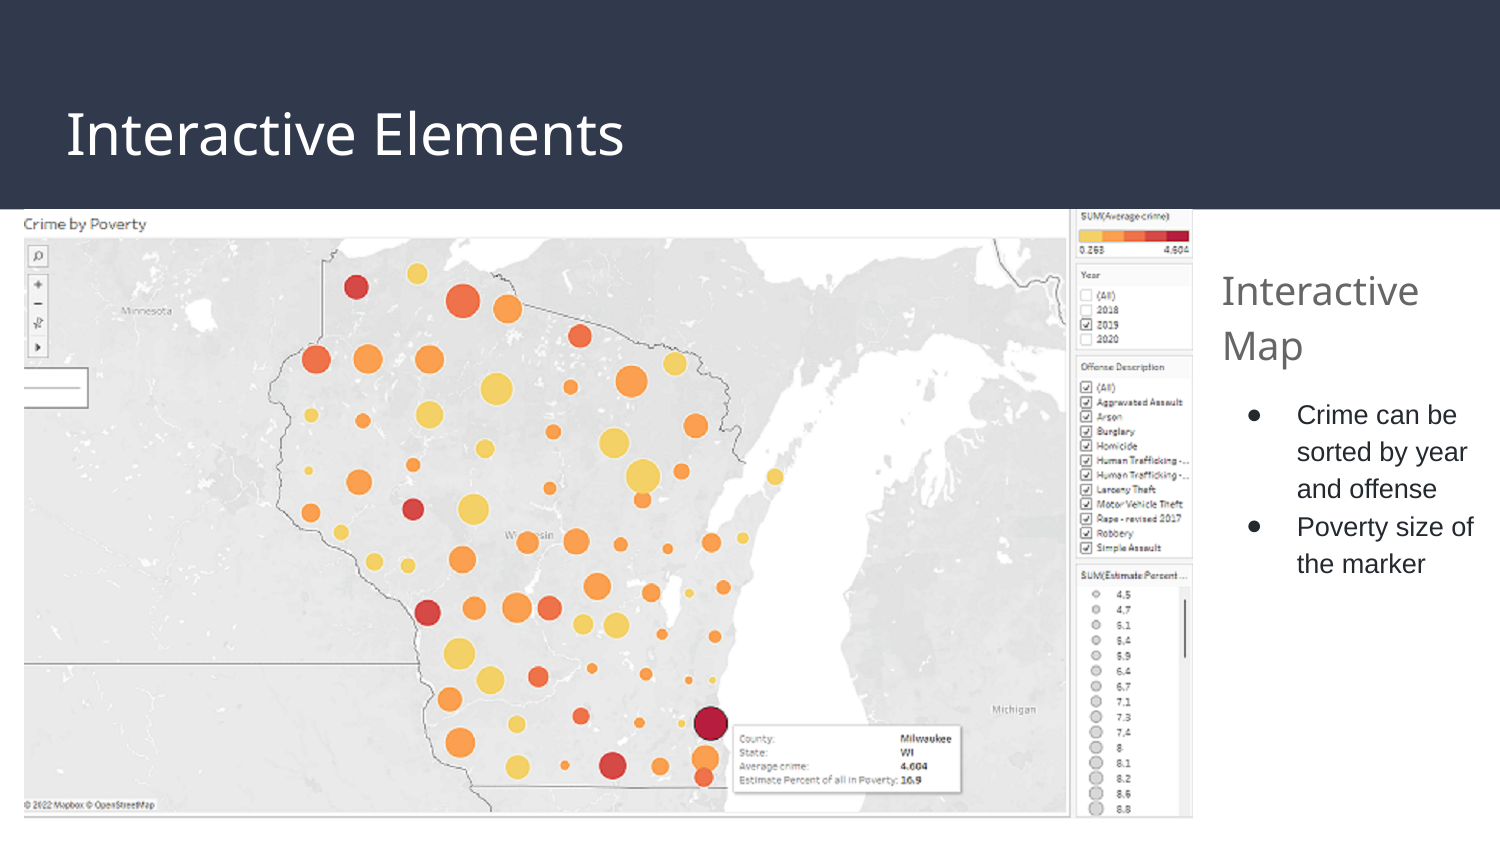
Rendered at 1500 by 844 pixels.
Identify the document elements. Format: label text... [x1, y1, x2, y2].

title Interactive Elements [51, 82, 1449, 185]
list Interactive Map Crime can be sorted by year and offense Poverty size of the marker [1206, 243, 1500, 785]
picture [24, 209, 1194, 819]
